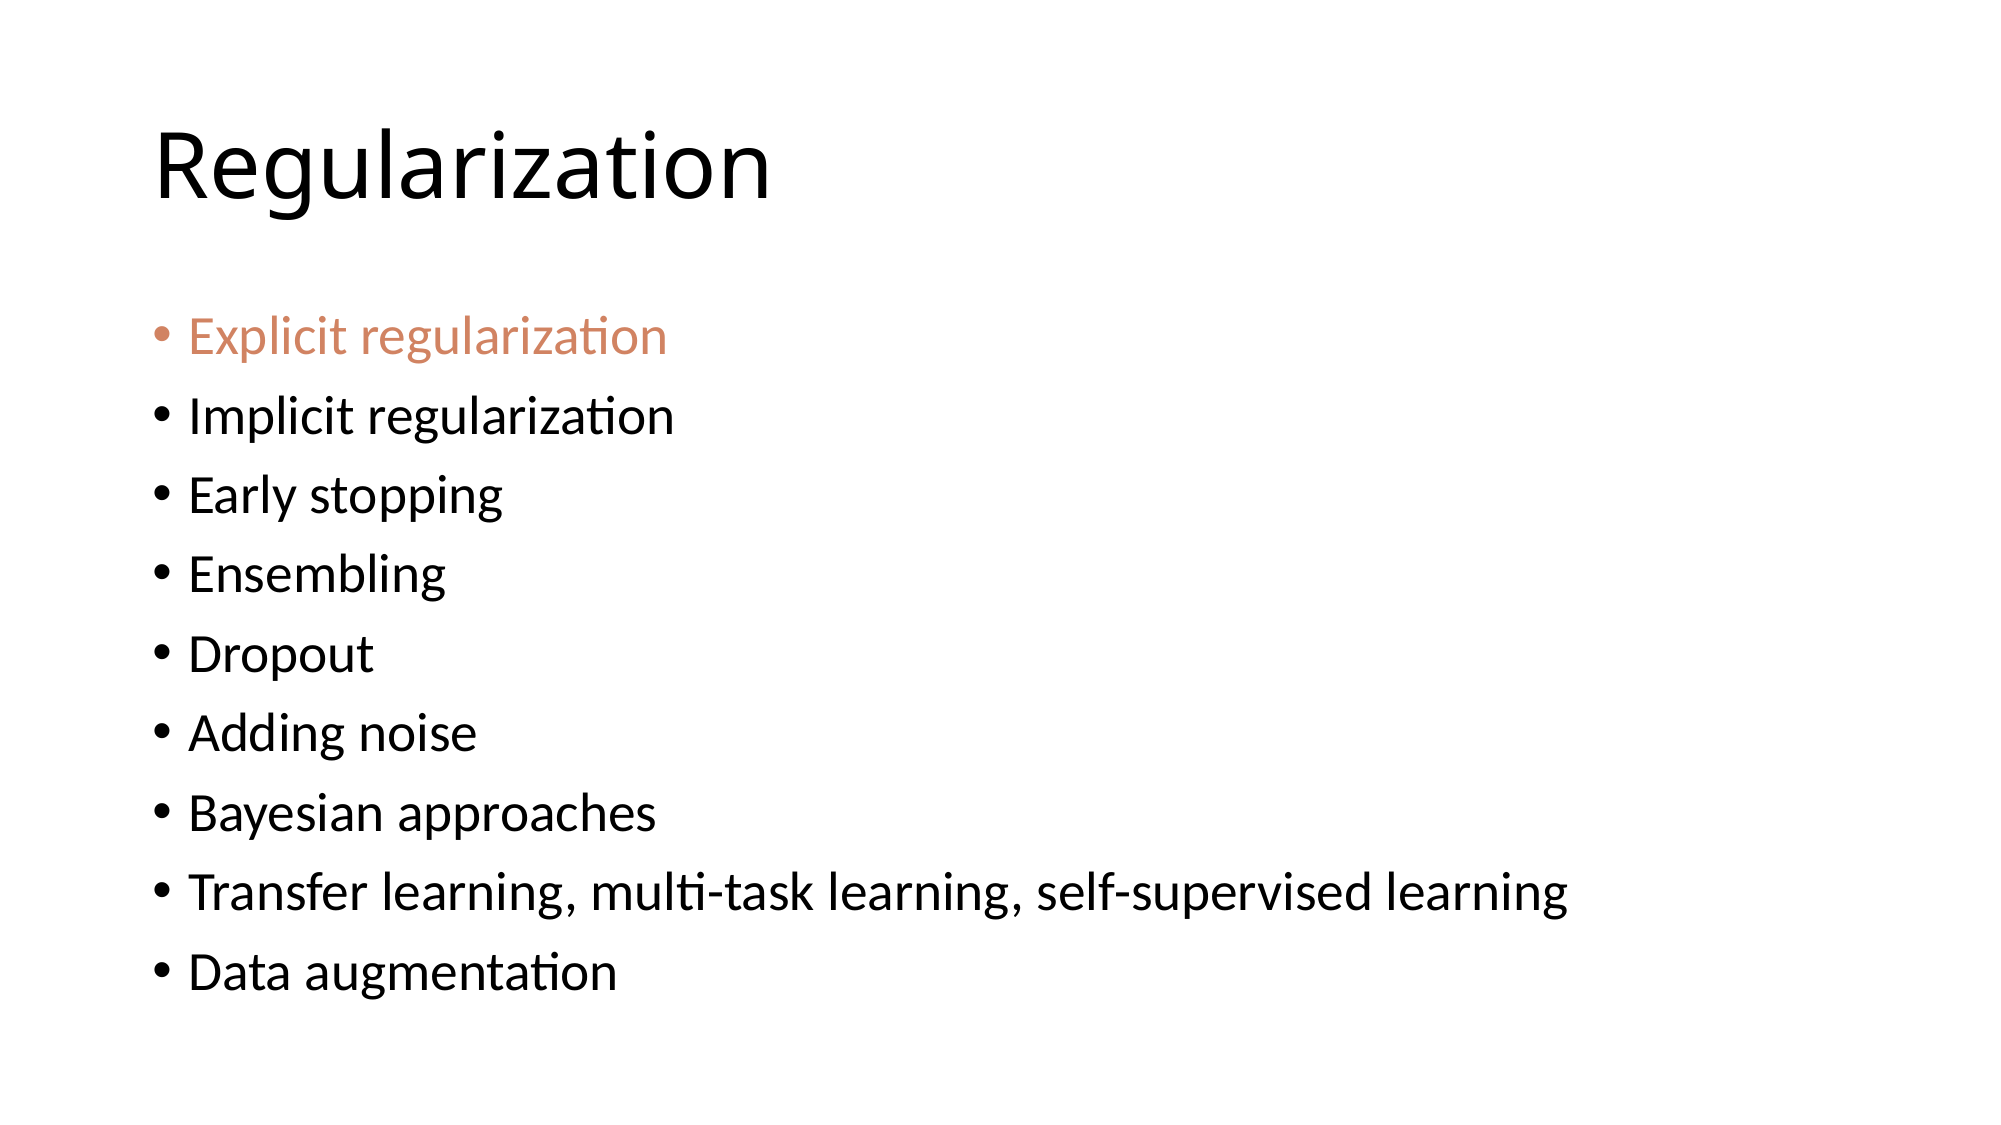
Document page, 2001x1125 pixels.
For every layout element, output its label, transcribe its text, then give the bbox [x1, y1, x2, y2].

title Regularization [137, 59, 1863, 278]
list Explicit regularization Implicit regularization Early stopping Ensembling Dropout Adding noise Bayesian approaches Transfer learning, multi-task learning, self-supervised learning Data augmentation [137, 299, 1863, 1014]
